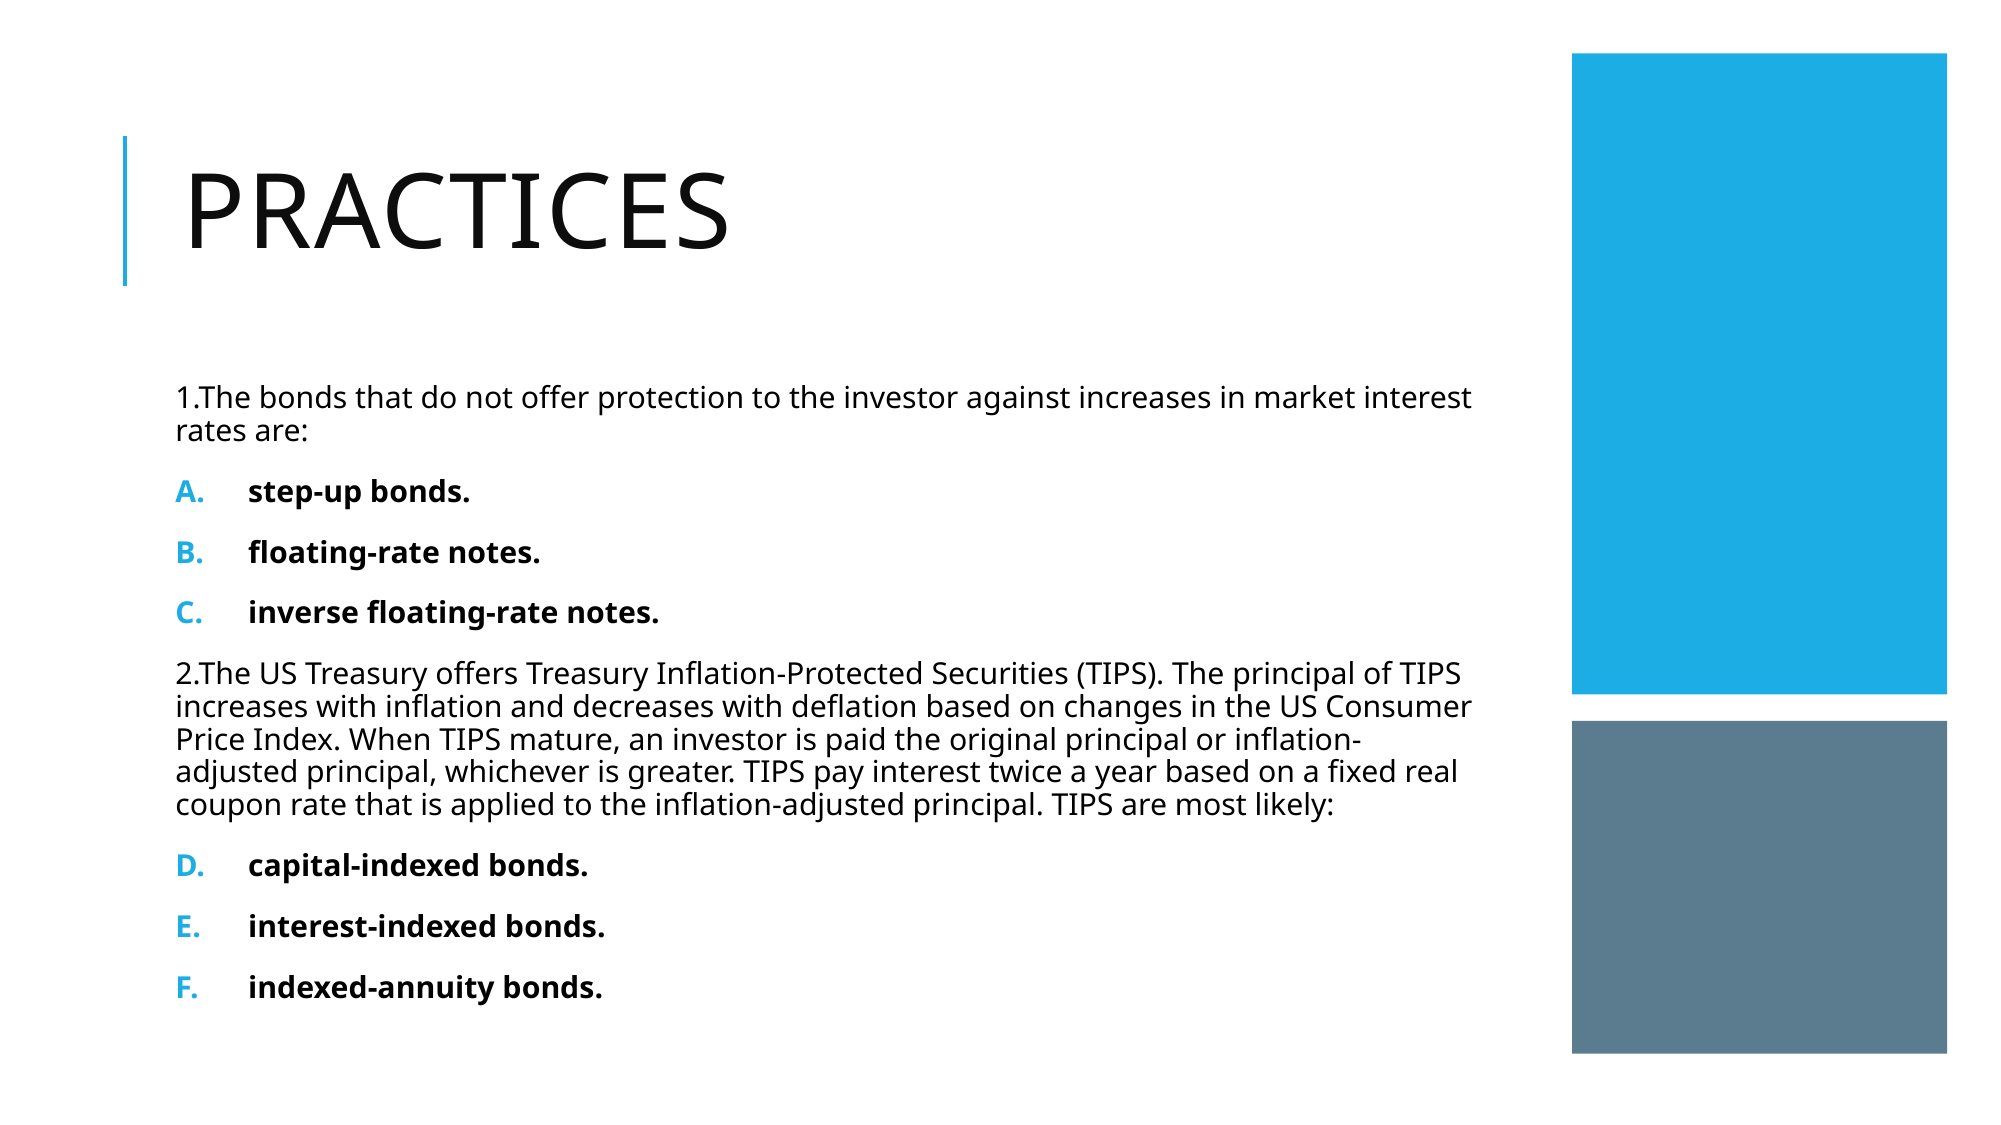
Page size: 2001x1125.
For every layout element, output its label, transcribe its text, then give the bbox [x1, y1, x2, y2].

text_box [1571, 52, 1948, 696]
text_box [1571, 720, 1948, 1055]
list 1.The bonds that do not offer protection to the investor against increases in market interest rates are: step-up bonds. floating-rate notes. inverse floating-rate notes. 2.The US Treasury offers Treasury Inflation-Protected Securities (TIPS). The principal of TIPS increases with inflation and decreases with deflation based on changes in the US Consumer Price Index. When TIPS mature, an investor is paid the original principal or inflation-adjusted principal, whichever is greater. TIPS pay interest twice a year based on a fixed real coupon rate that is applied to the inflation-adjusted principal. TIPS are most likely: capital-indexed bonds. interest-indexed bonds. indexed-annuity bonds. [168, 375, 1484, 1035]
title practices [168, 96, 1484, 342]
